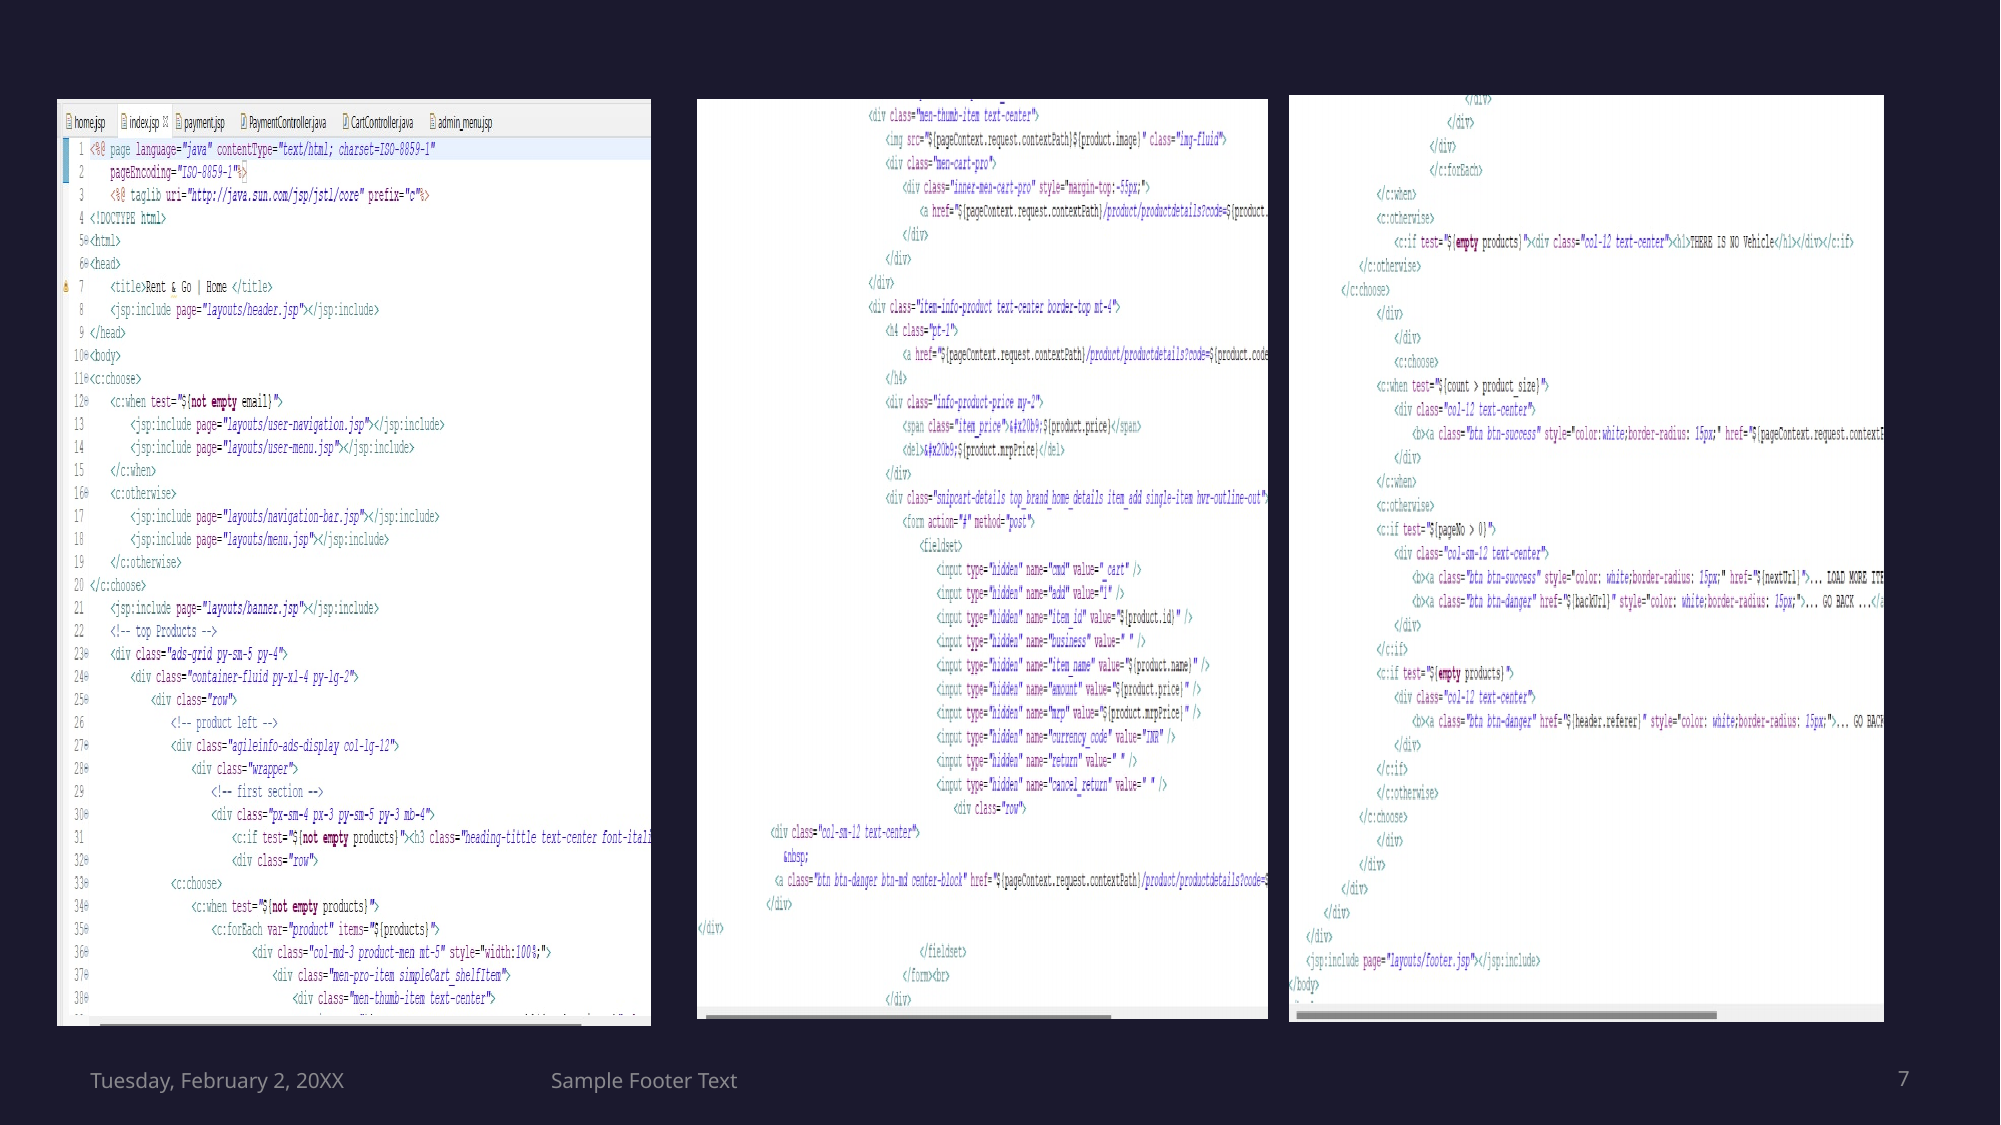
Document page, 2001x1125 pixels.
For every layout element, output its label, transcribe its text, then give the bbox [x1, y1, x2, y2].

footer Sample Footer Text [551, 1067, 1598, 1093]
picture [697, 99, 1268, 1019]
picture [57, 99, 651, 1026]
picture [1289, 95, 1884, 1022]
slide_number 7 [1632, 1067, 1910, 1093]
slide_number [90, 1067, 522, 1093]
